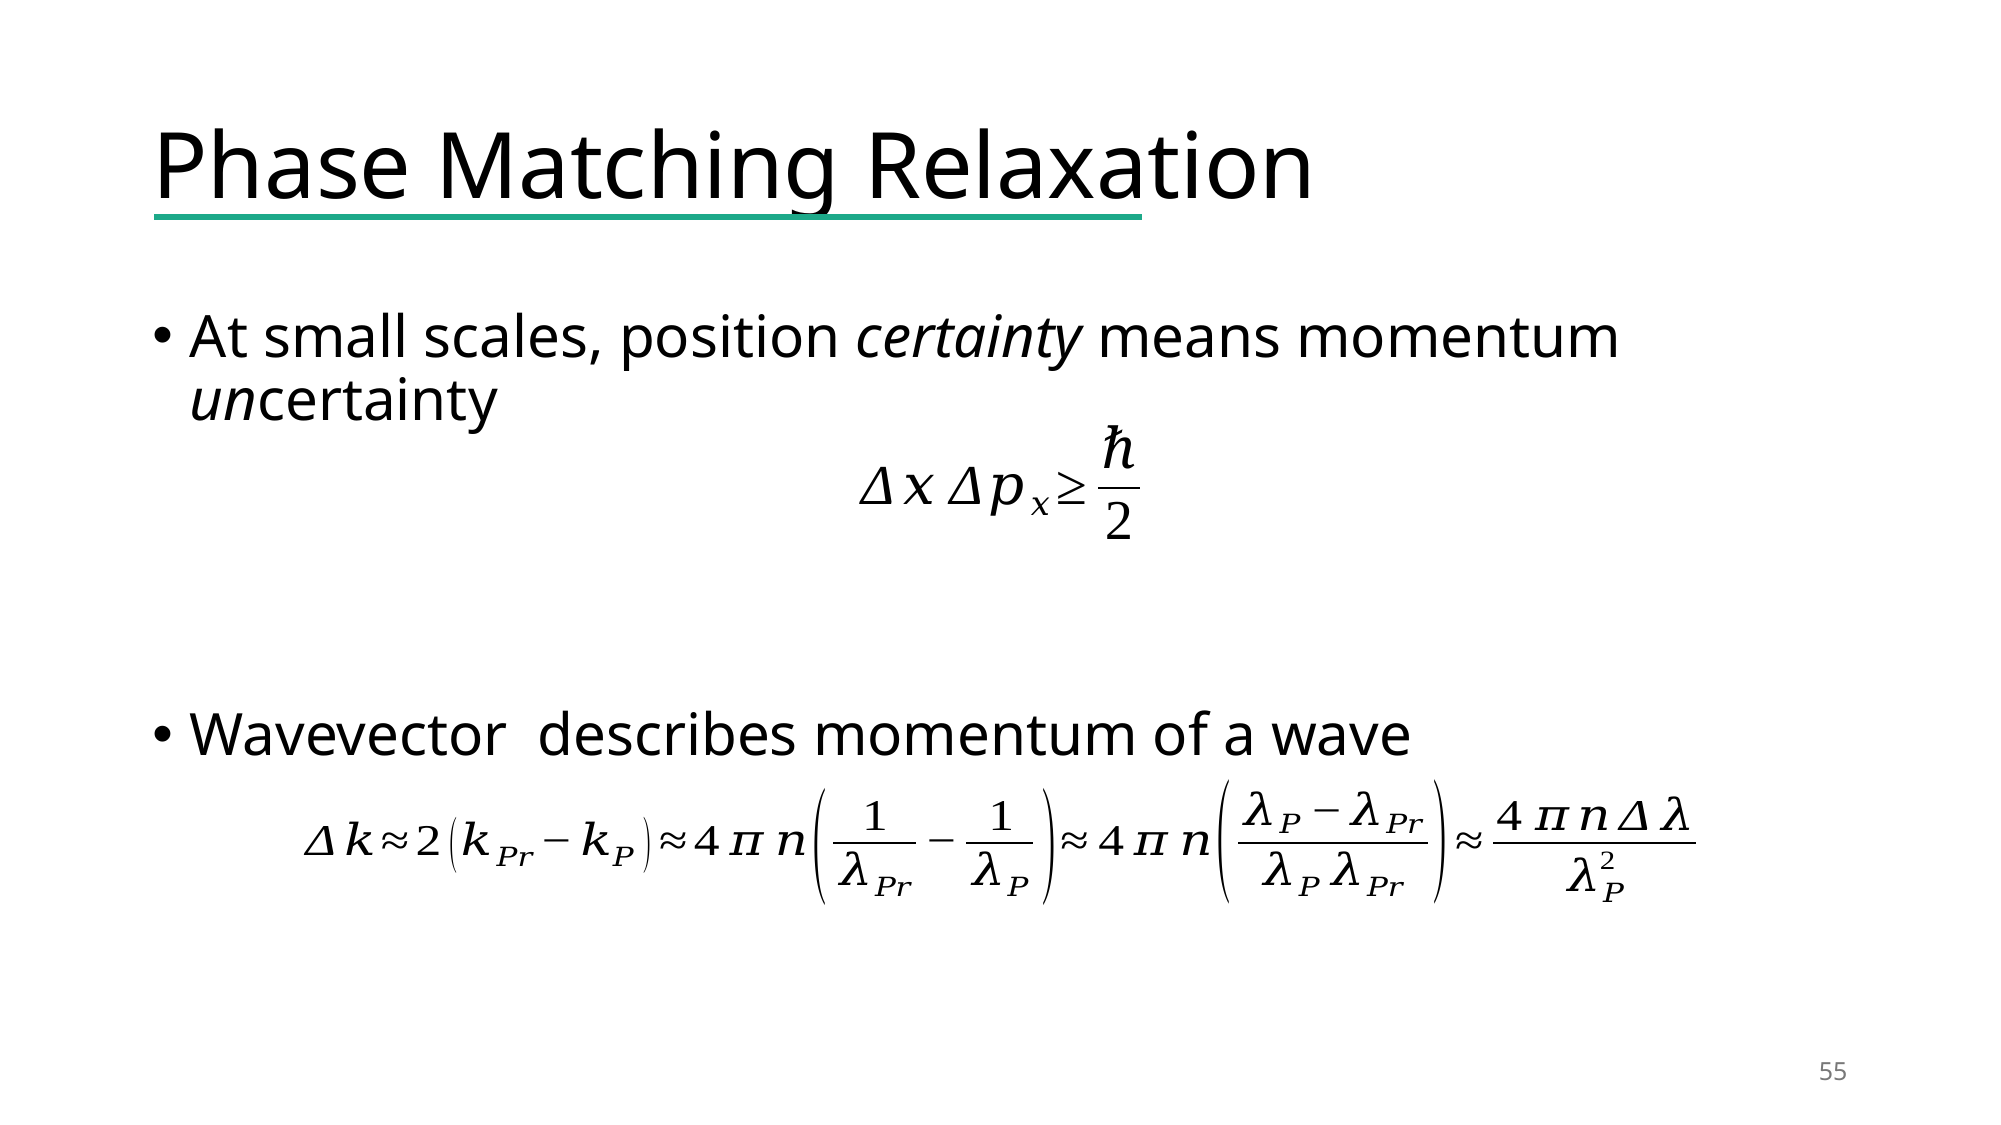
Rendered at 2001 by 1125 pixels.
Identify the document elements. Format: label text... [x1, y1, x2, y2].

slide_number 54 [1412, 1042, 1863, 1103]
title Phase Matching Relaxation [137, 59, 1863, 278]
